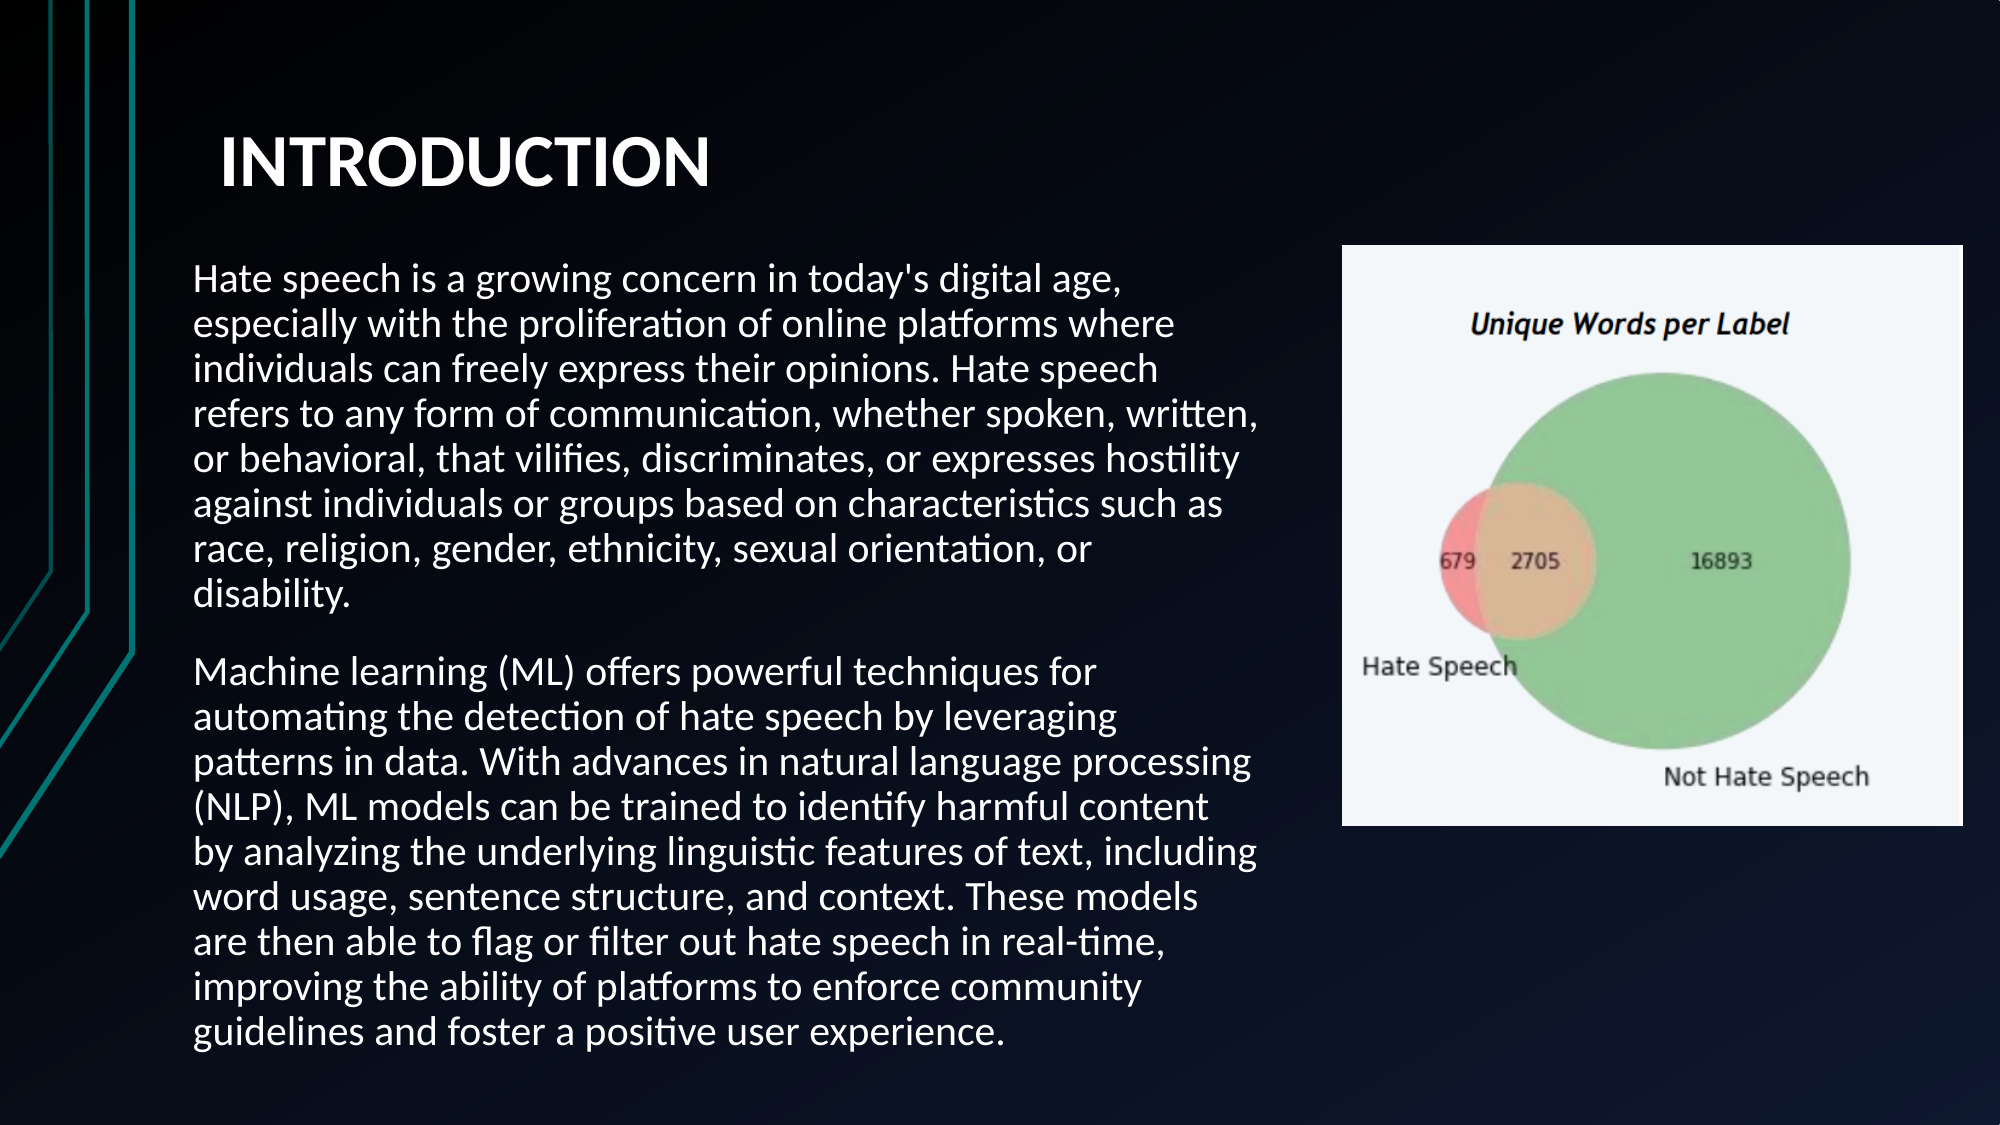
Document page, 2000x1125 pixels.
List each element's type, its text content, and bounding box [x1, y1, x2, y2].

list Hate speech is a growing concern in today's digital age, especially with the proliferation of online platforms where individuals can freely express their opinions. Hate speech refers to any form of communication, whether spoken, written, or behavioral, that vilifies, discriminates, or expresses hostility against individuals or groups based on characteristics such as race, religion, gender, ethnicity, sexual orientation, or disability. Machine learning (ML) offers powerful techniques for automating the detection of hate speech by leveraging patterns in data. With advances in natural language processing (NLP), ML models can be trained to identify harmful content by analyzing the underlying linguistic features of text, including word usage, sentence structure, and context. These models are then able to flag or filter out hate speech in real-time, improving the ability of platforms to enforce community guidelines and foster a positive user experience. [172, 246, 1280, 979]
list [1342, 245, 1963, 826]
title INTRODUCTION [199, 12, 1900, 213]
